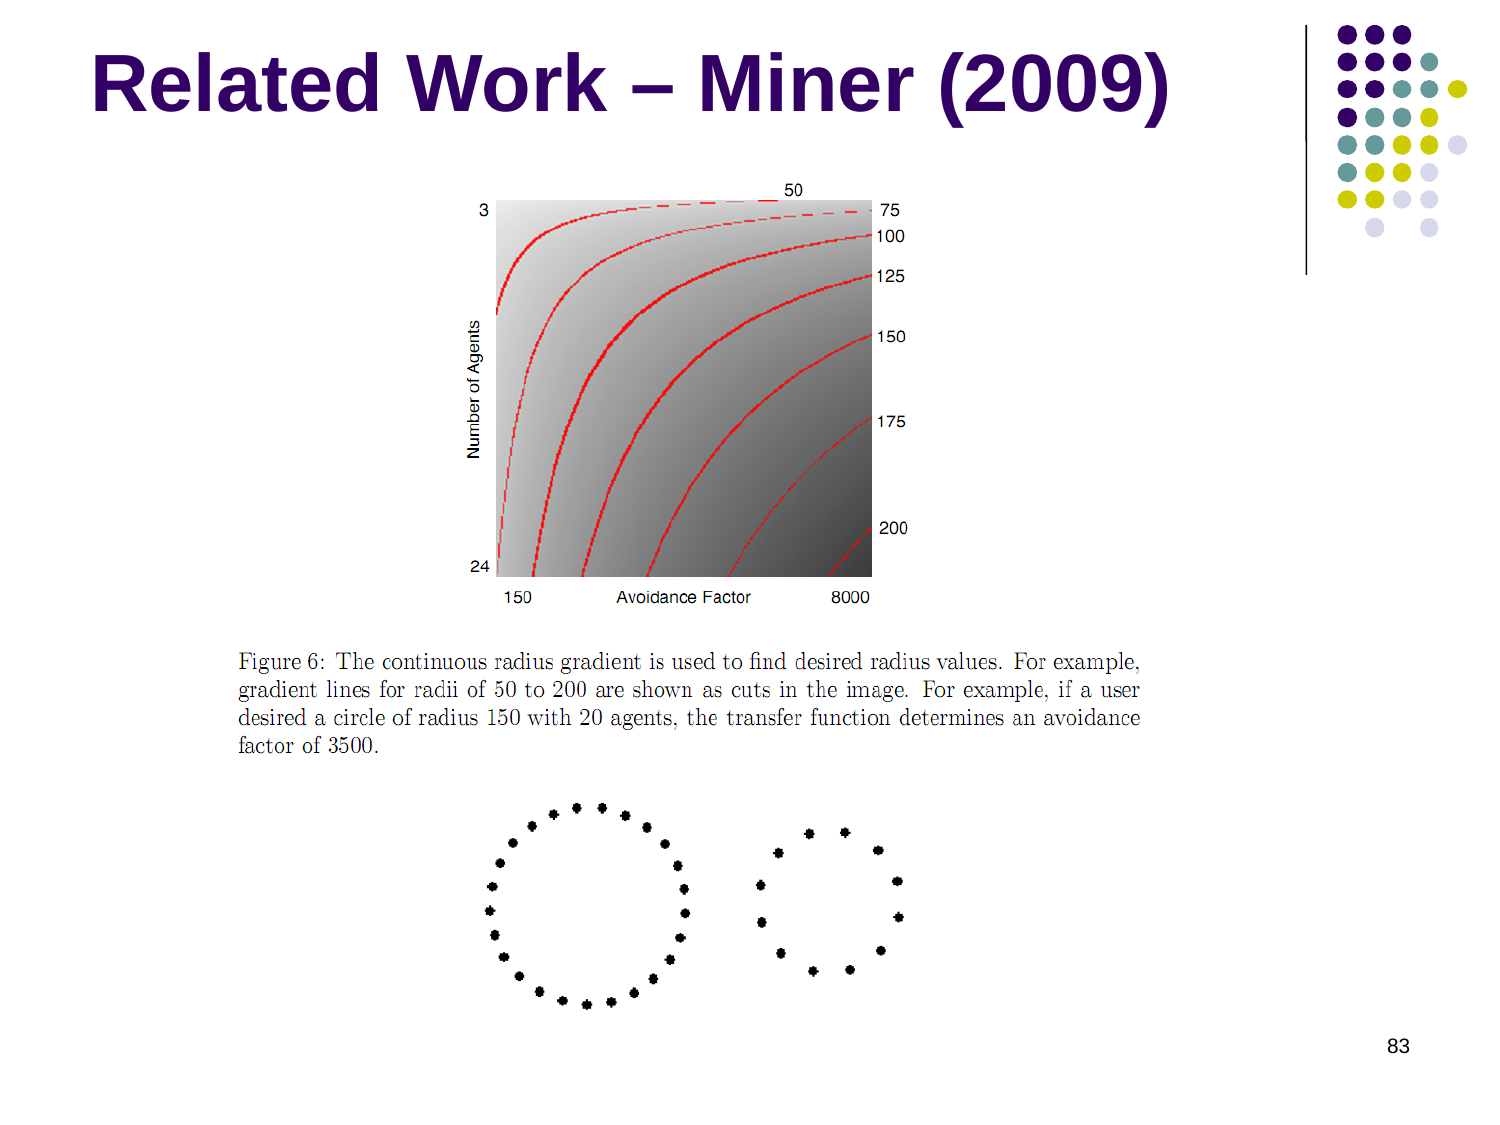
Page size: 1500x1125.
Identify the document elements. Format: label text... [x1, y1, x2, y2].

slide_number 83 [1074, 1024, 1426, 1101]
picture [437, 787, 958, 1028]
picture [226, 174, 1151, 759]
title Related Work – Miner (2009) [75, 20, 1313, 233]
